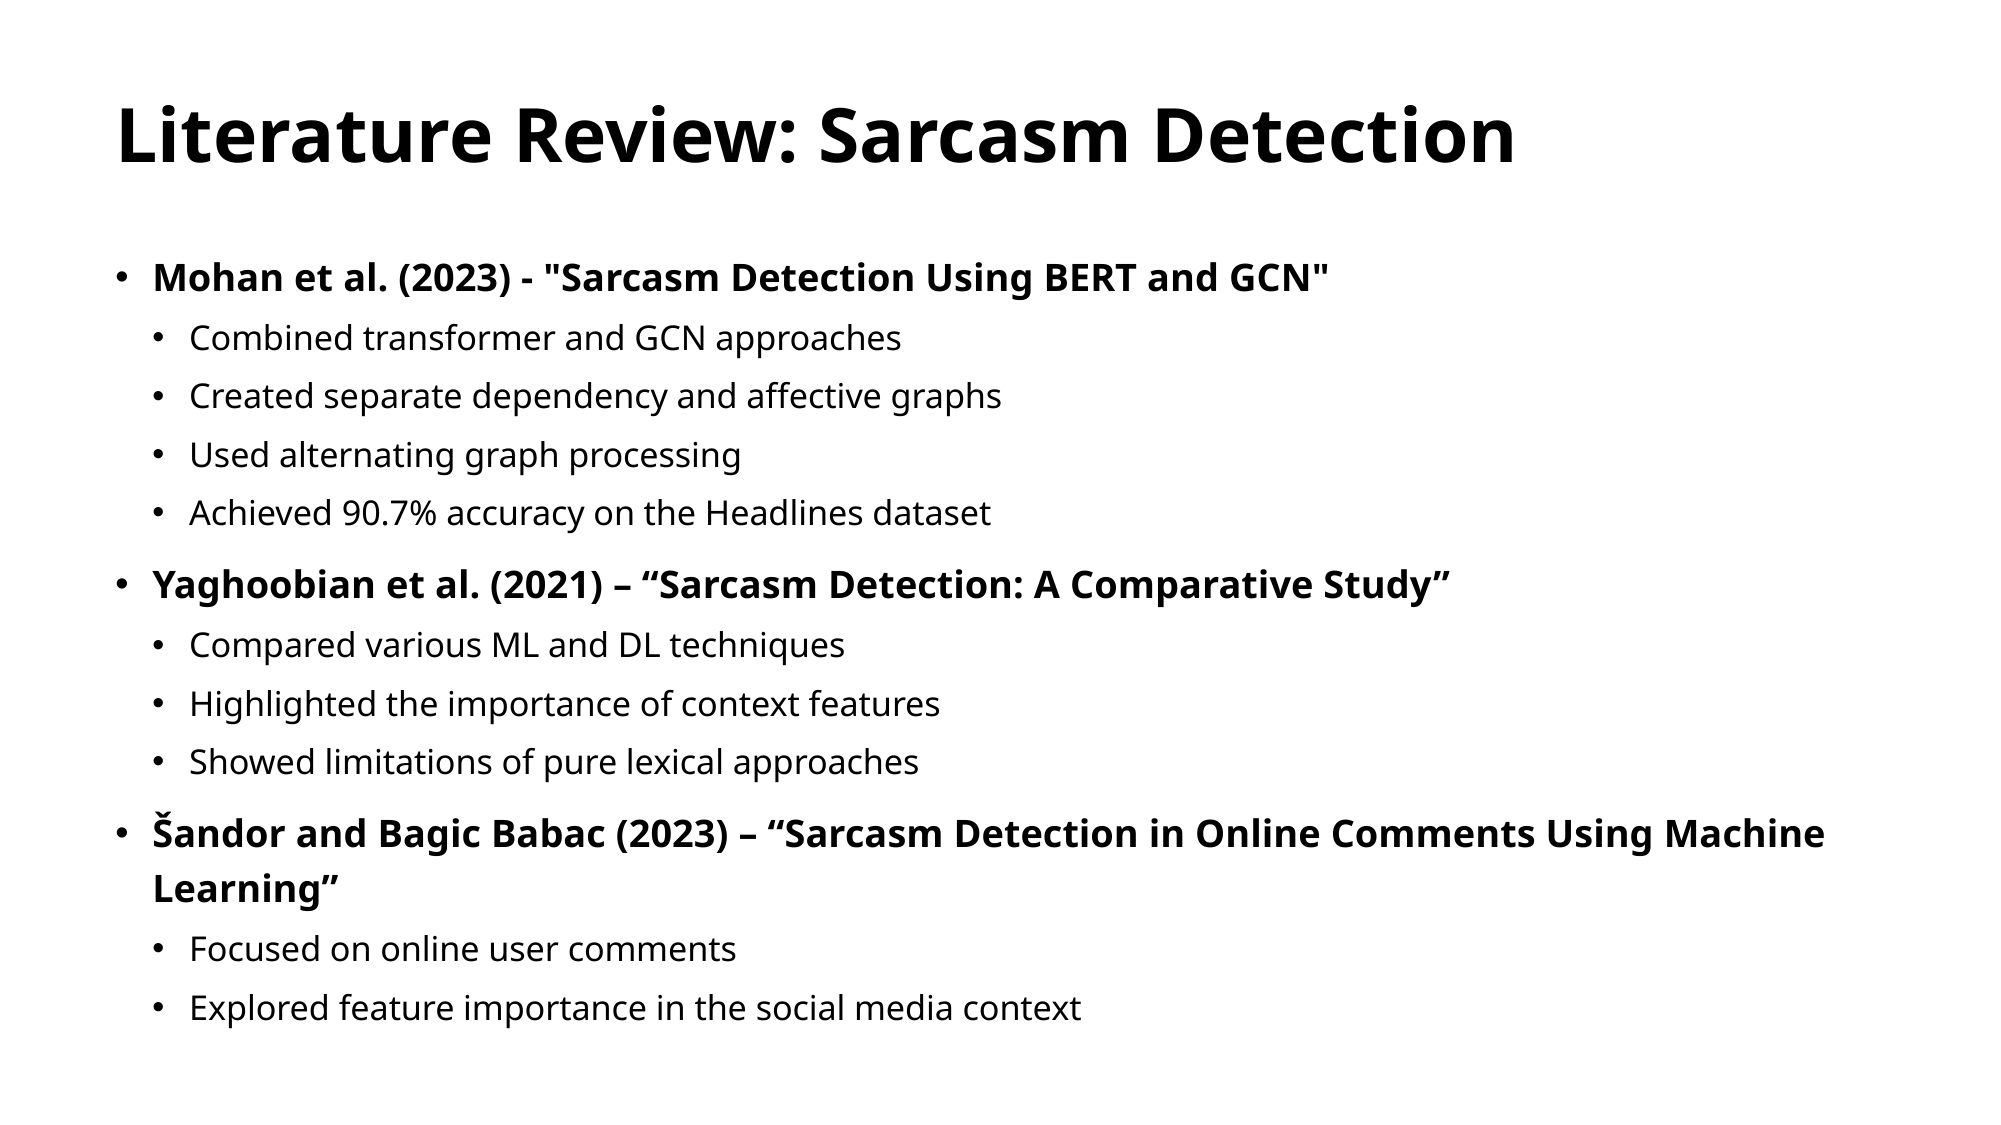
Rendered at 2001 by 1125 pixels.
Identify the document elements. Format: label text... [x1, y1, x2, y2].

list Mohan et al. (2023) - "Sarcasm Detection Using BERT and GCN" Combined transformer and GCN approaches Created separate dependency and affective graphs Used alternating graph processing Achieved 90.7% accuracy on the Headlines dataset Yaghoobian et al. (2021) – “Sarcasm Detection: A Comparative Study” Compared various ML and DL techniques Highlighted the importance of context features Showed limitations of pure lexical approaches Šandor and Bagic Babac (2023) – “Sarcasm Detection in Online Comments Using Machine Learning” Focused on online user comments Explored feature importance in the social media context [100, 236, 1849, 1035]
title Literature Review: Sarcasm Detection [100, 90, 1849, 236]
